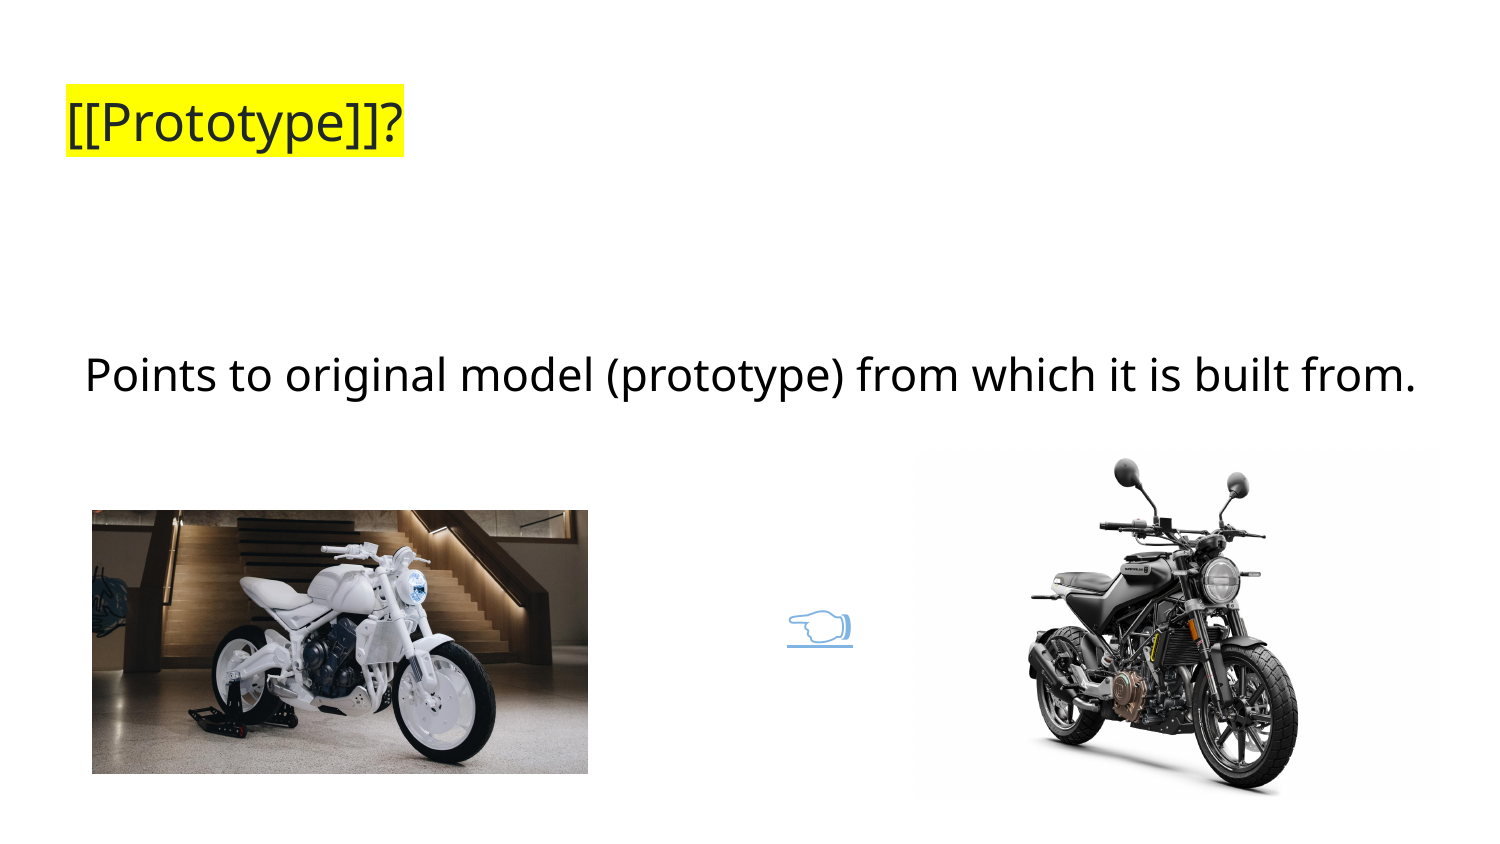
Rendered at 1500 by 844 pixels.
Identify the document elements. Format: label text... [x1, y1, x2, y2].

text_box 👈 [771, 563, 868, 720]
list Points to original model (prototype) from which it is built from. [69, 331, 1461, 426]
picture [913, 450, 1439, 801]
picture [92, 509, 588, 775]
title [[Prototype]]? [51, 72, 1449, 167]
